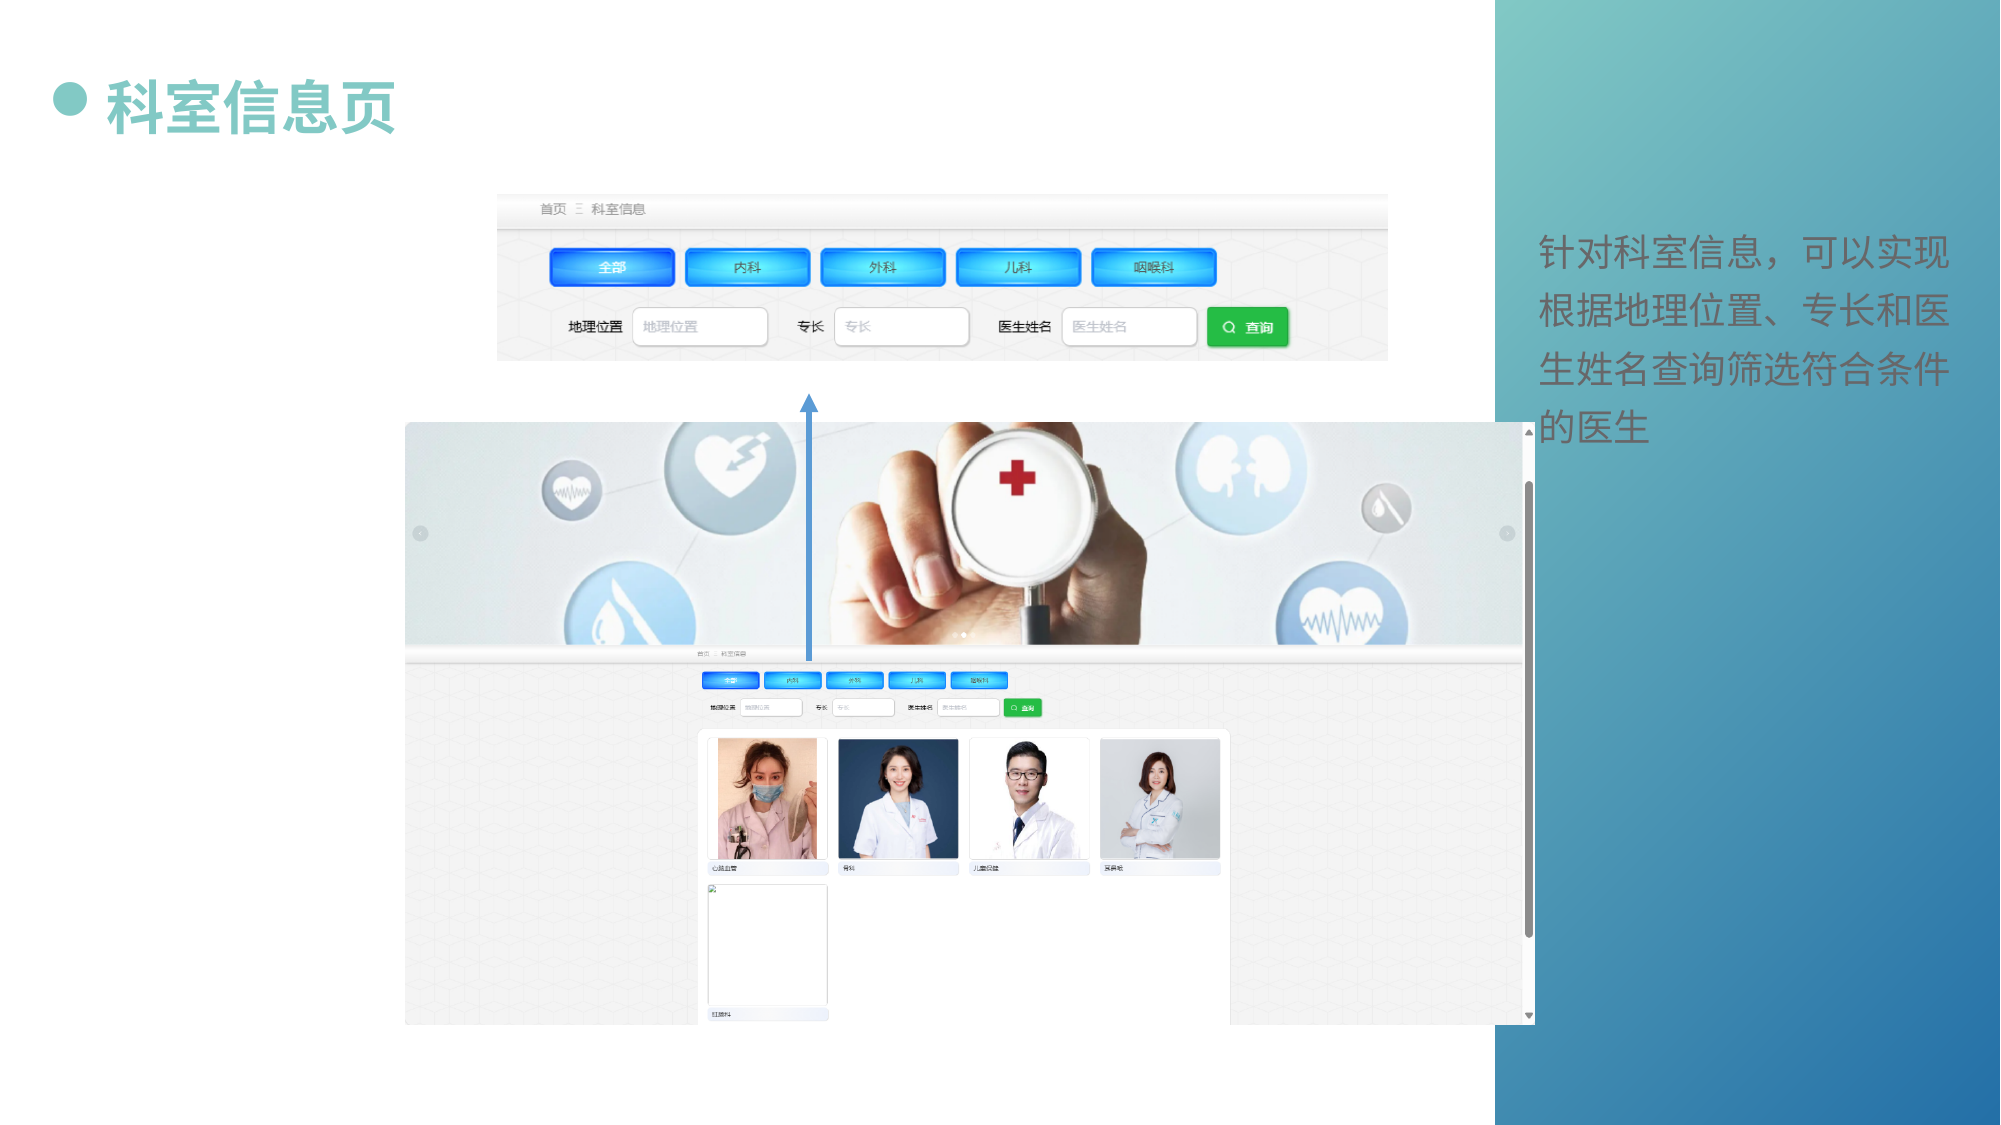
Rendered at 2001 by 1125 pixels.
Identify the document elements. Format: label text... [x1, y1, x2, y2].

text_box 针对科室信息，可以实现根据地理位置、专长和医生姓名查询筛选符合条件的医生 [1534, 208, 1962, 557]
text_box 科室信息页 [44, 63, 402, 149]
picture [405, 422, 1535, 1025]
picture [497, 194, 1388, 361]
text_box [1495, 0, 2000, 1125]
